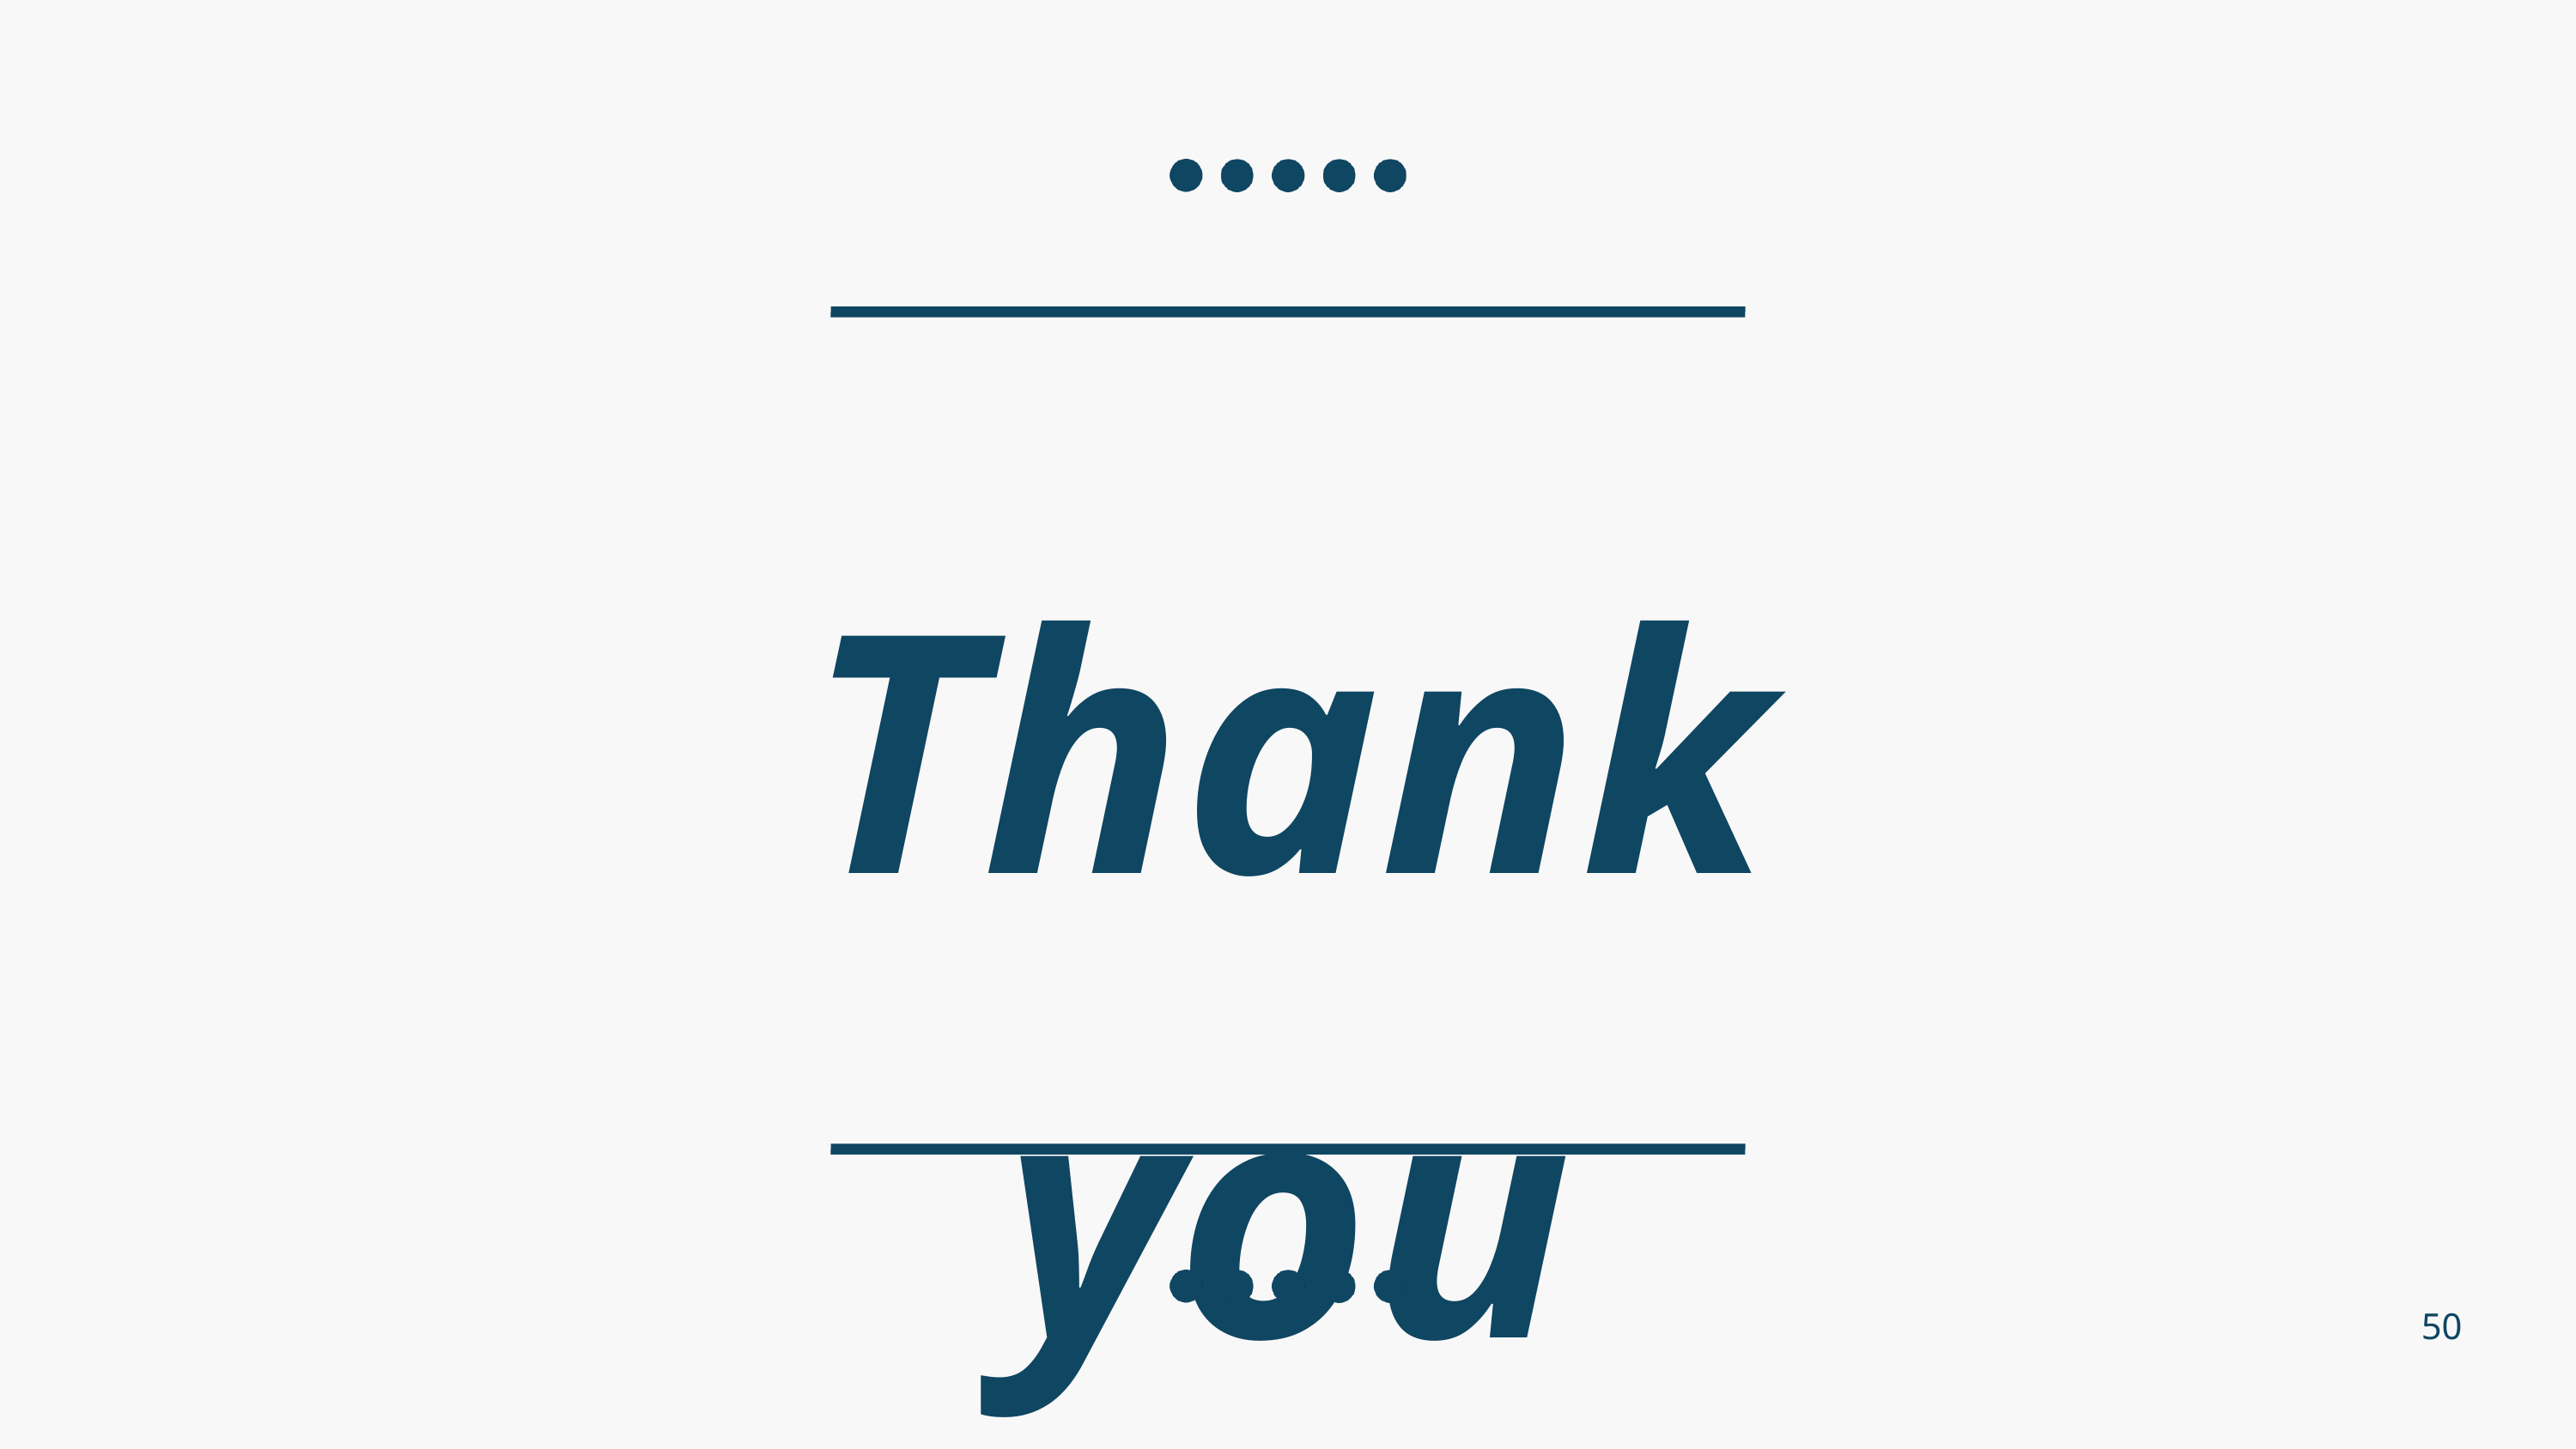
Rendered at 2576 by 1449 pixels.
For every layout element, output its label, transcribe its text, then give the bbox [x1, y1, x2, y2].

text_box 50 [2421, 1296, 2463, 1348]
text_box Thank you [484, 474, 2092, 1405]
text_box [1170, 1268, 1406, 1304]
text_box [1170, 157, 1406, 193]
